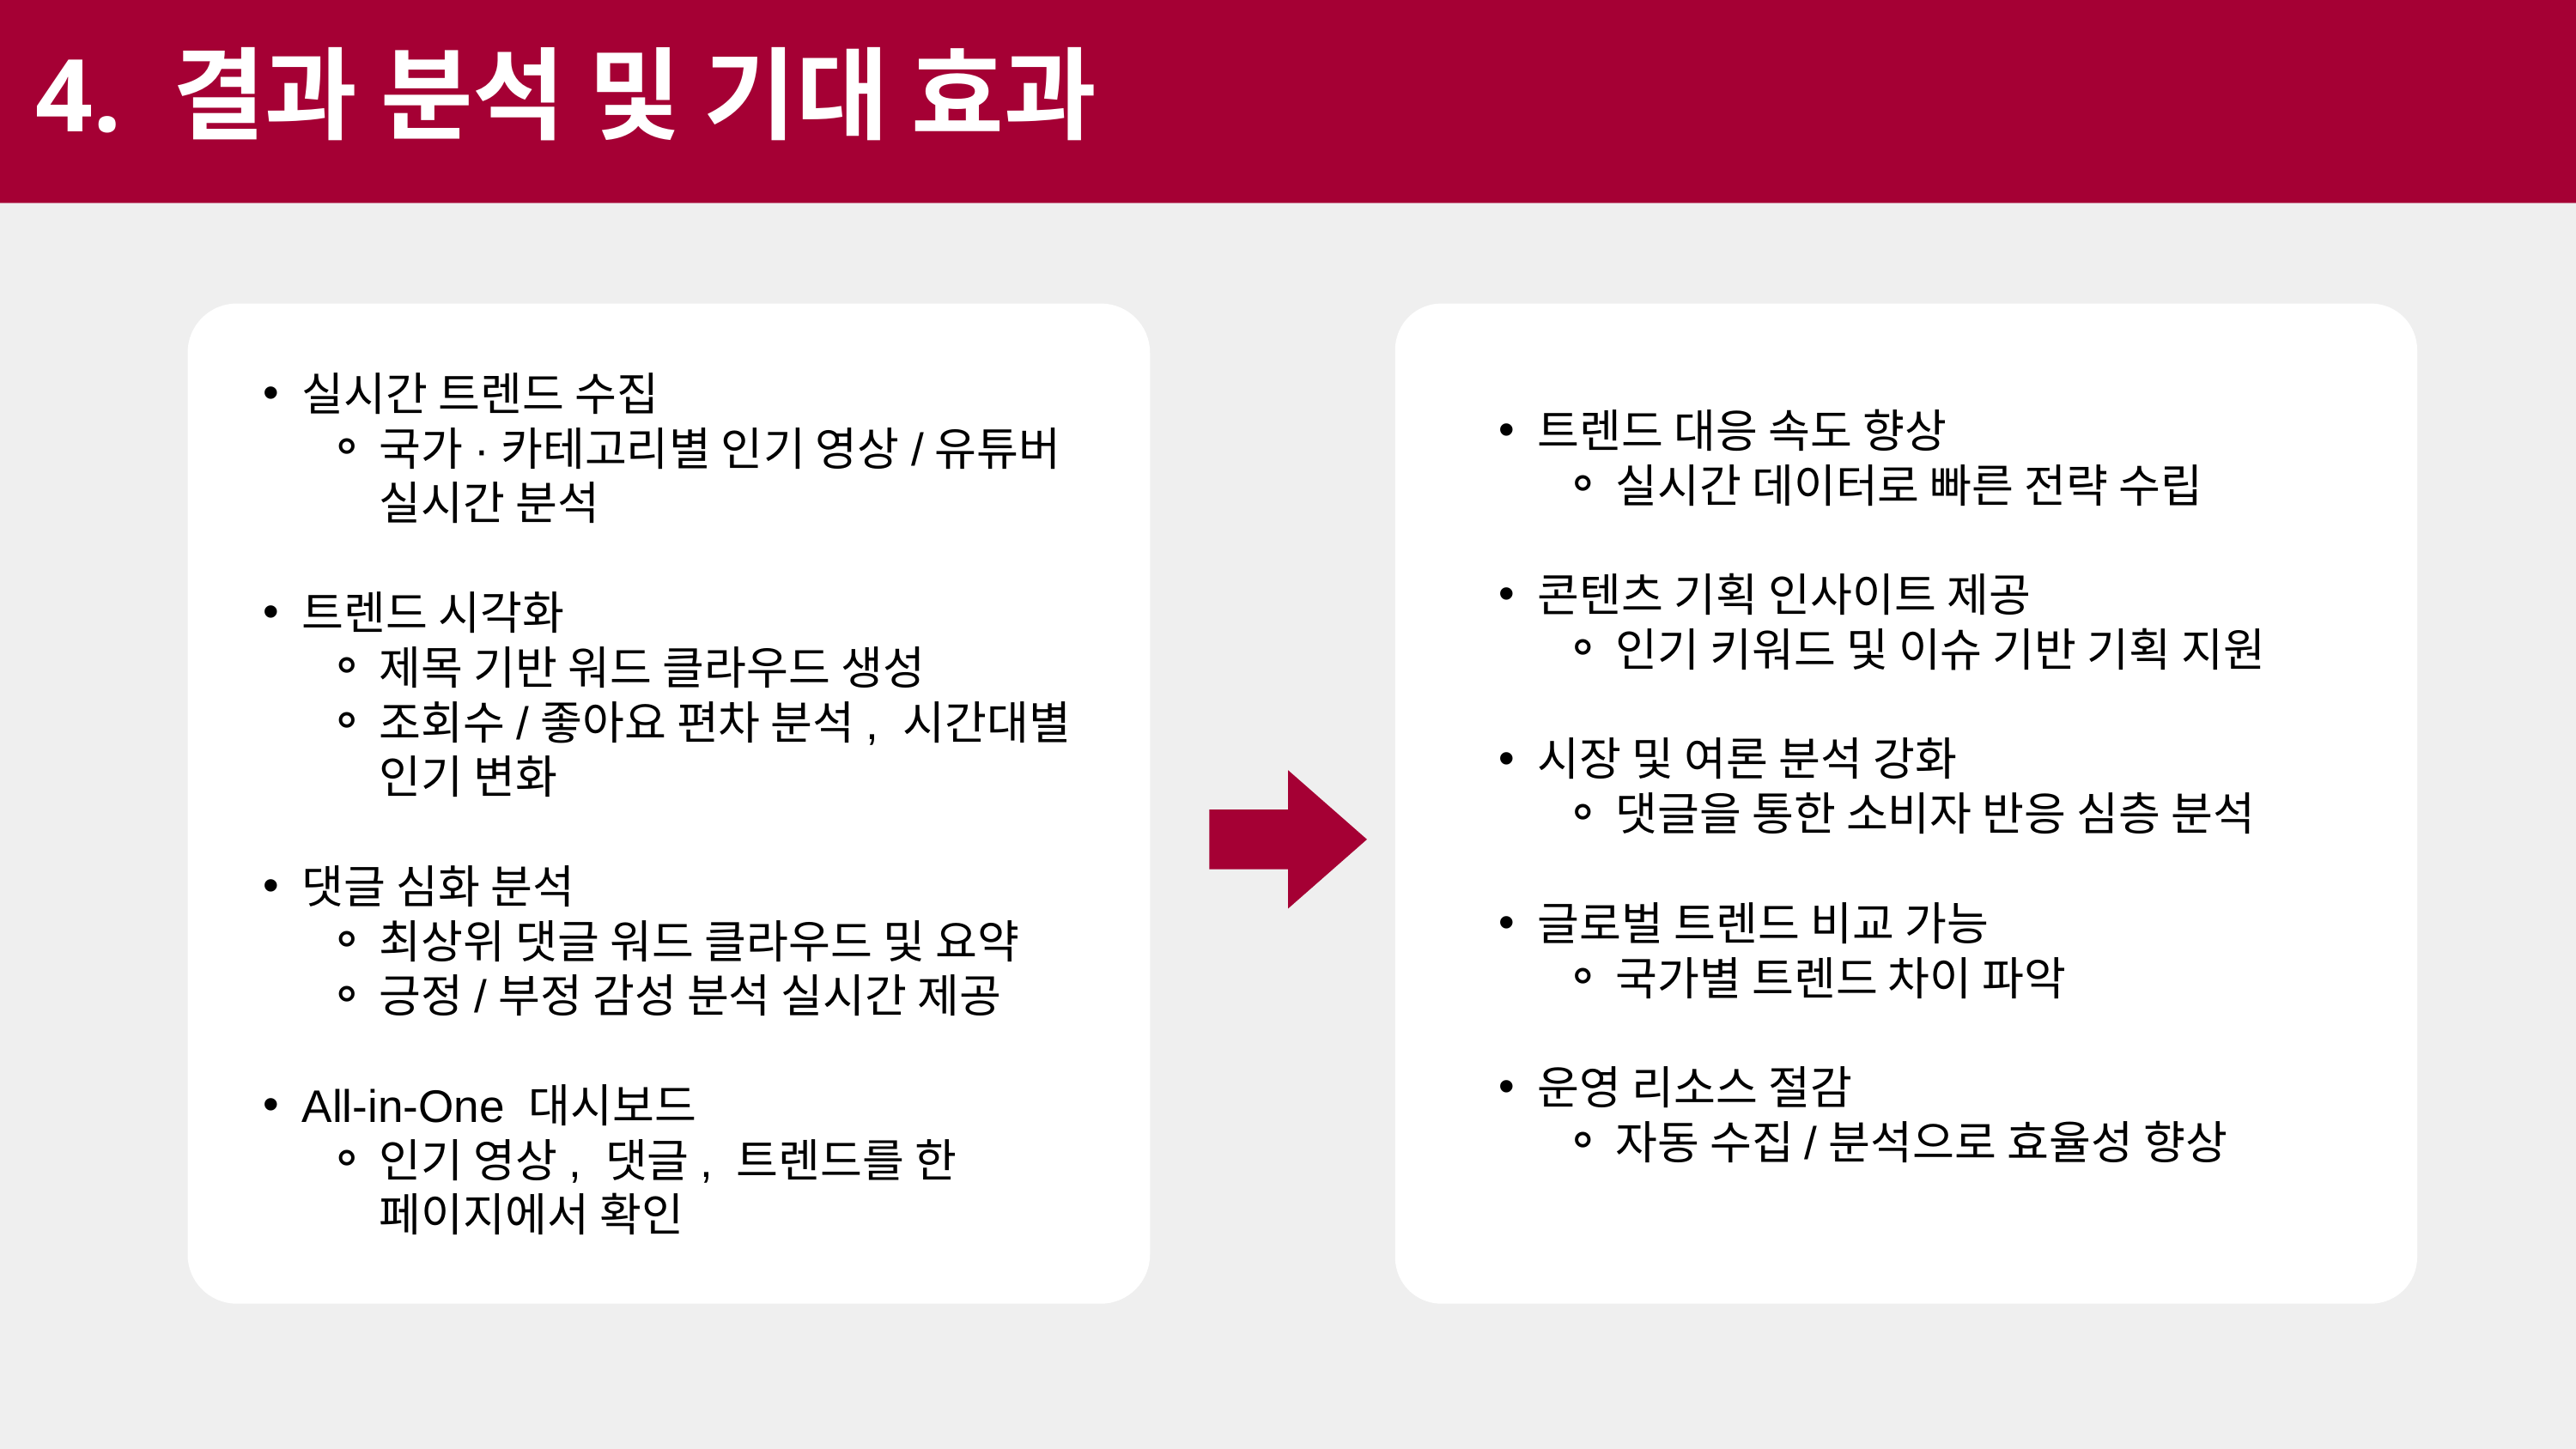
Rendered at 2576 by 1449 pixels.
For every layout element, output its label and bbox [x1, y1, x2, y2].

text_box [1218, 760, 1358, 919]
text_box [1394, 303, 2418, 1304]
text_box [35, 34, 2119, 171]
text_box [187, 303, 1151, 1304]
text_box [0, 0, 2576, 1449]
